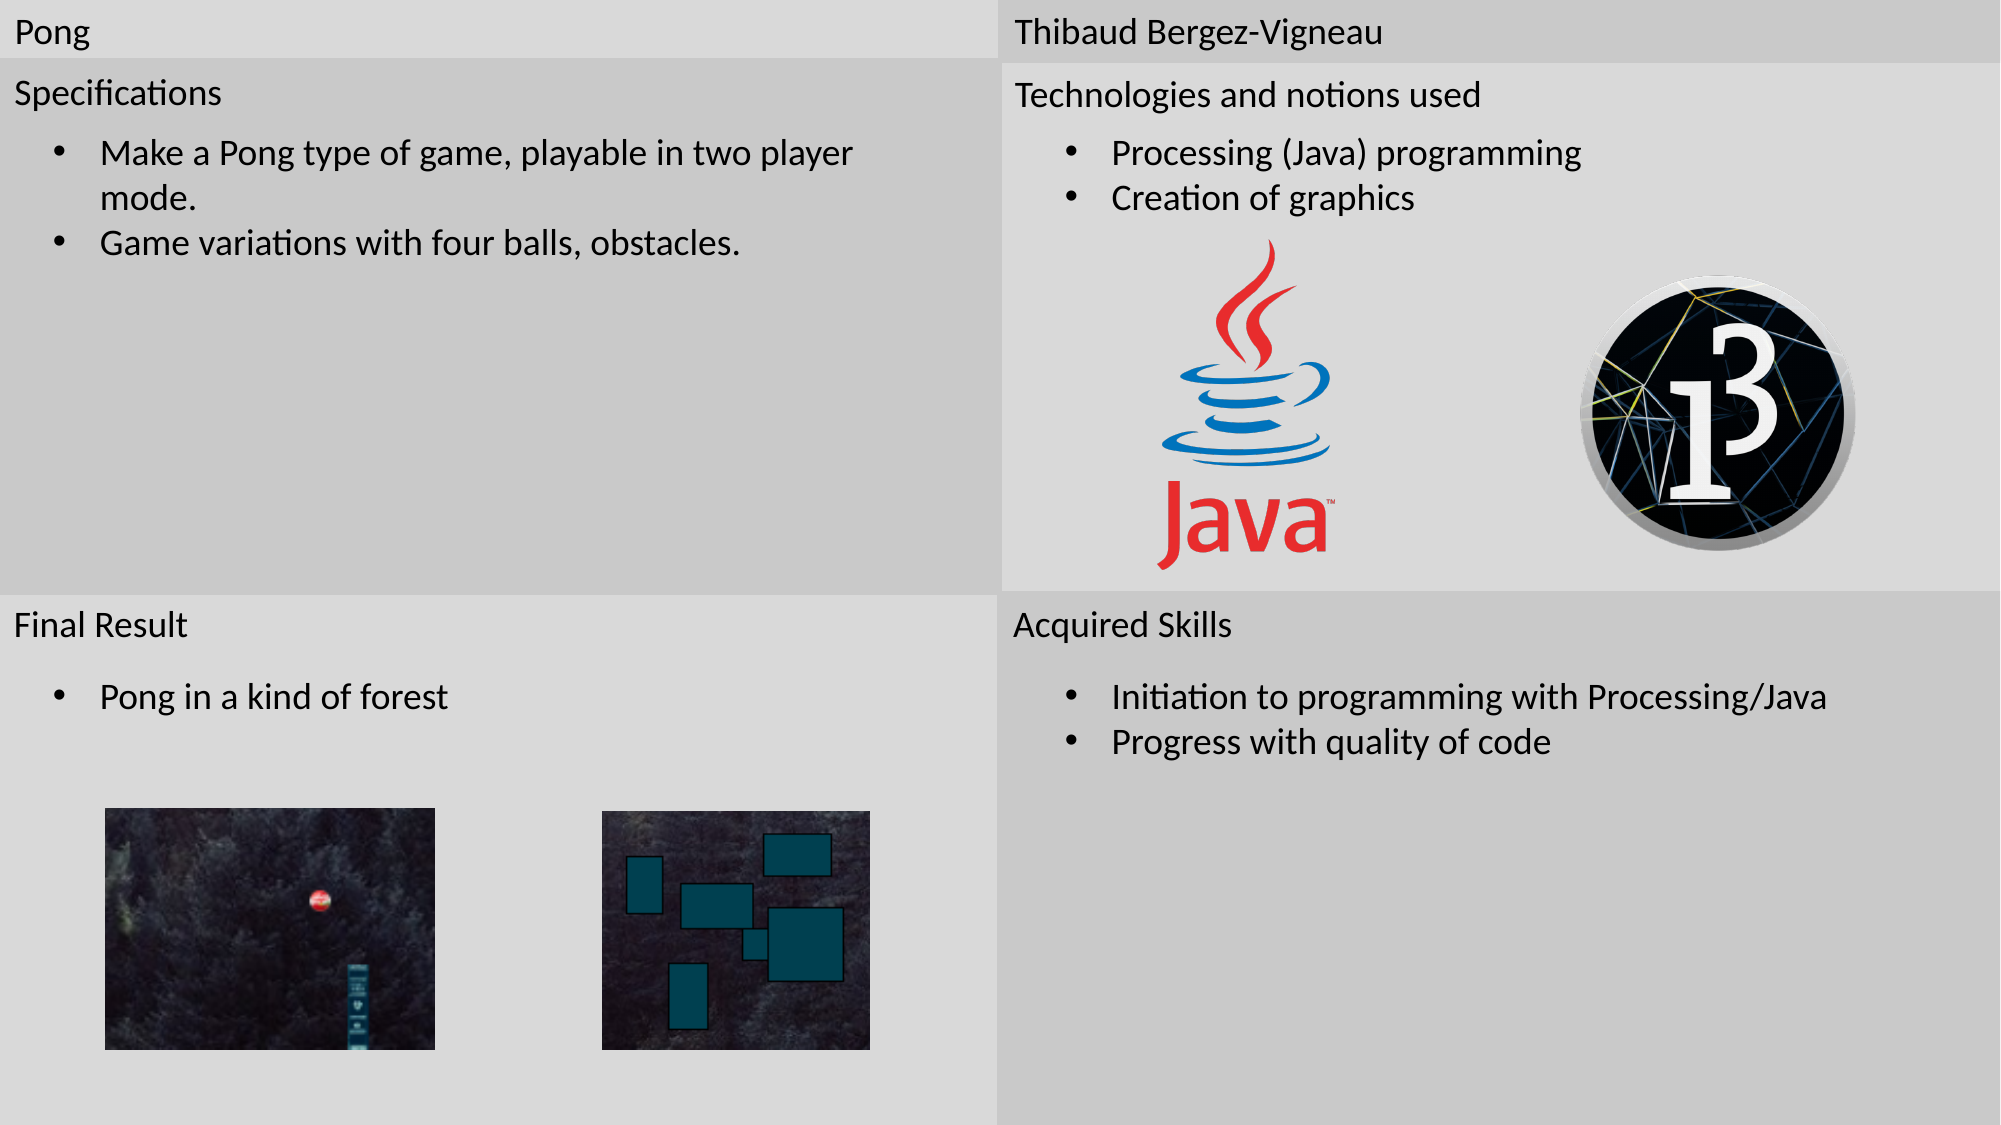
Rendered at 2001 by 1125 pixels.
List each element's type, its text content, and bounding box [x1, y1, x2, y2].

text_box Make a Pong type of game, playable in two player mode. Game variations with four balls, obstacles. [38, 121, 931, 316]
text_box Initiation to programming with Processing/Java Progress with quality of code [1050, 664, 1942, 815]
picture [1157, 239, 1336, 571]
text_box Pong [0, 0, 969, 60]
text_box Processing (Java) programming Creation of graphics [1050, 121, 1942, 271]
picture [602, 810, 871, 1051]
picture [104, 808, 436, 1051]
text_box Pong in a kind of forest [38, 664, 931, 770]
picture [1561, 256, 1876, 571]
